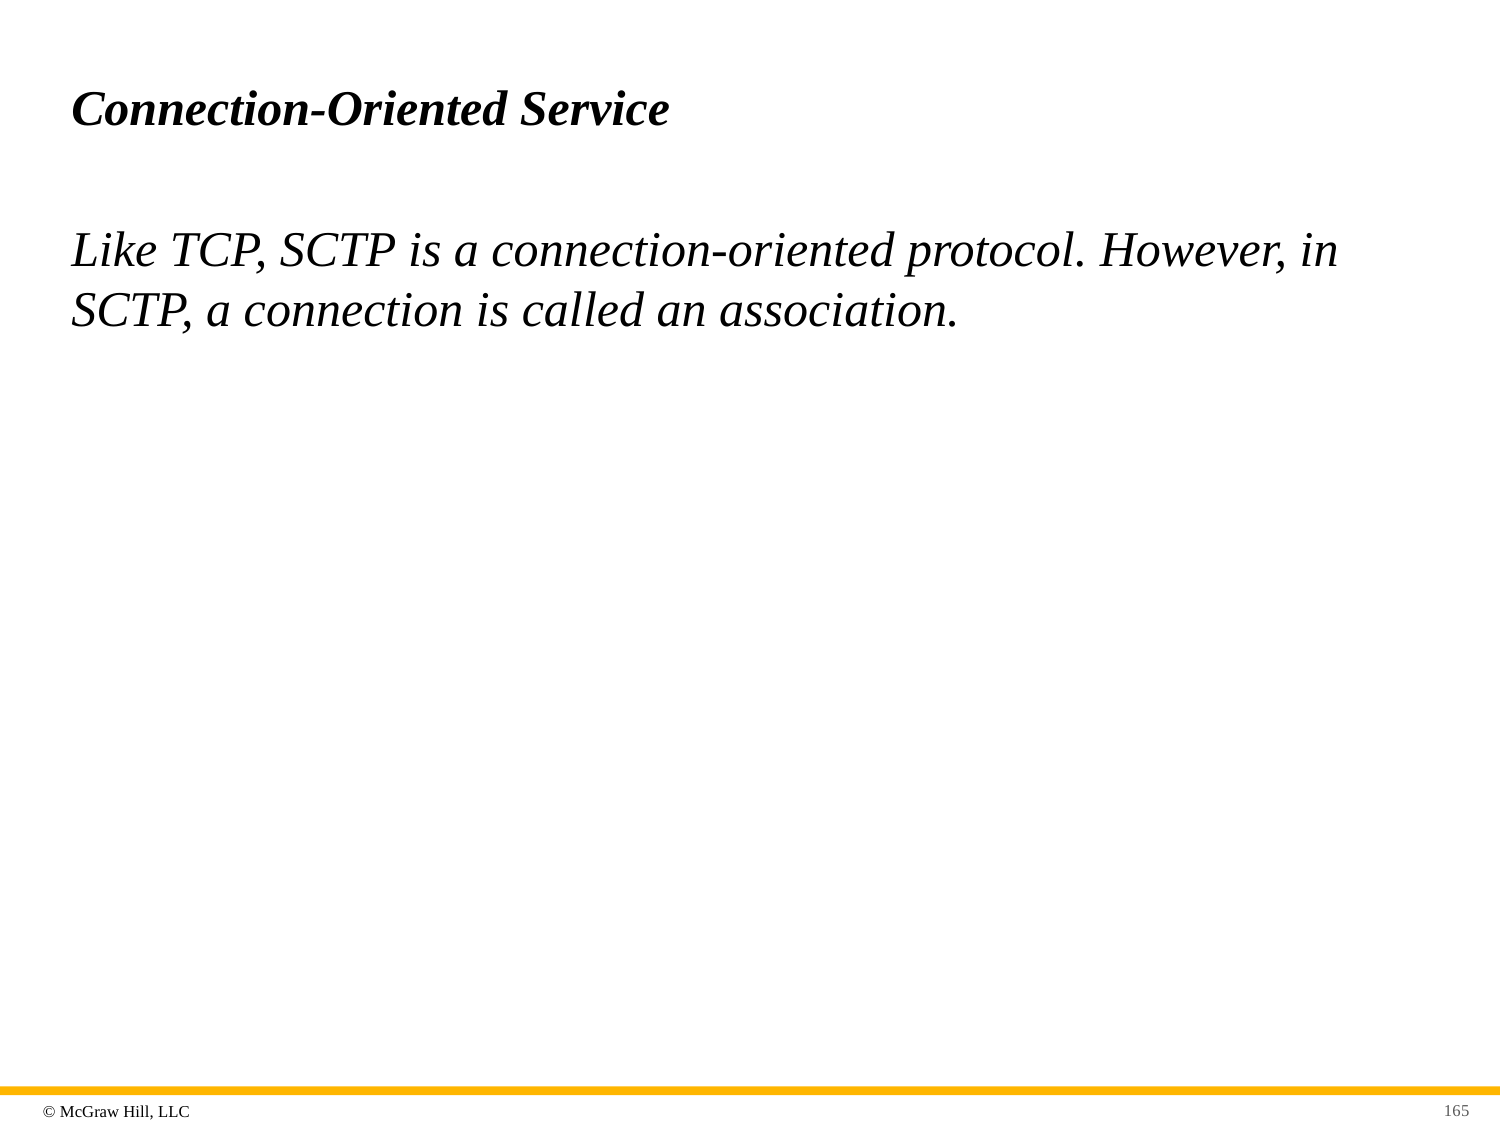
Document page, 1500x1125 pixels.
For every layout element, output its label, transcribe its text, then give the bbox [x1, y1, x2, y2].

slide_number 165 [1418, 1096, 1477, 1123]
title Connection-Oriented Service [56, 50, 1444, 162]
list Like TCP, SCTP is a connection-oriented protocol. However, in SCTP, a connection is called an association. [56, 209, 1444, 1026]
